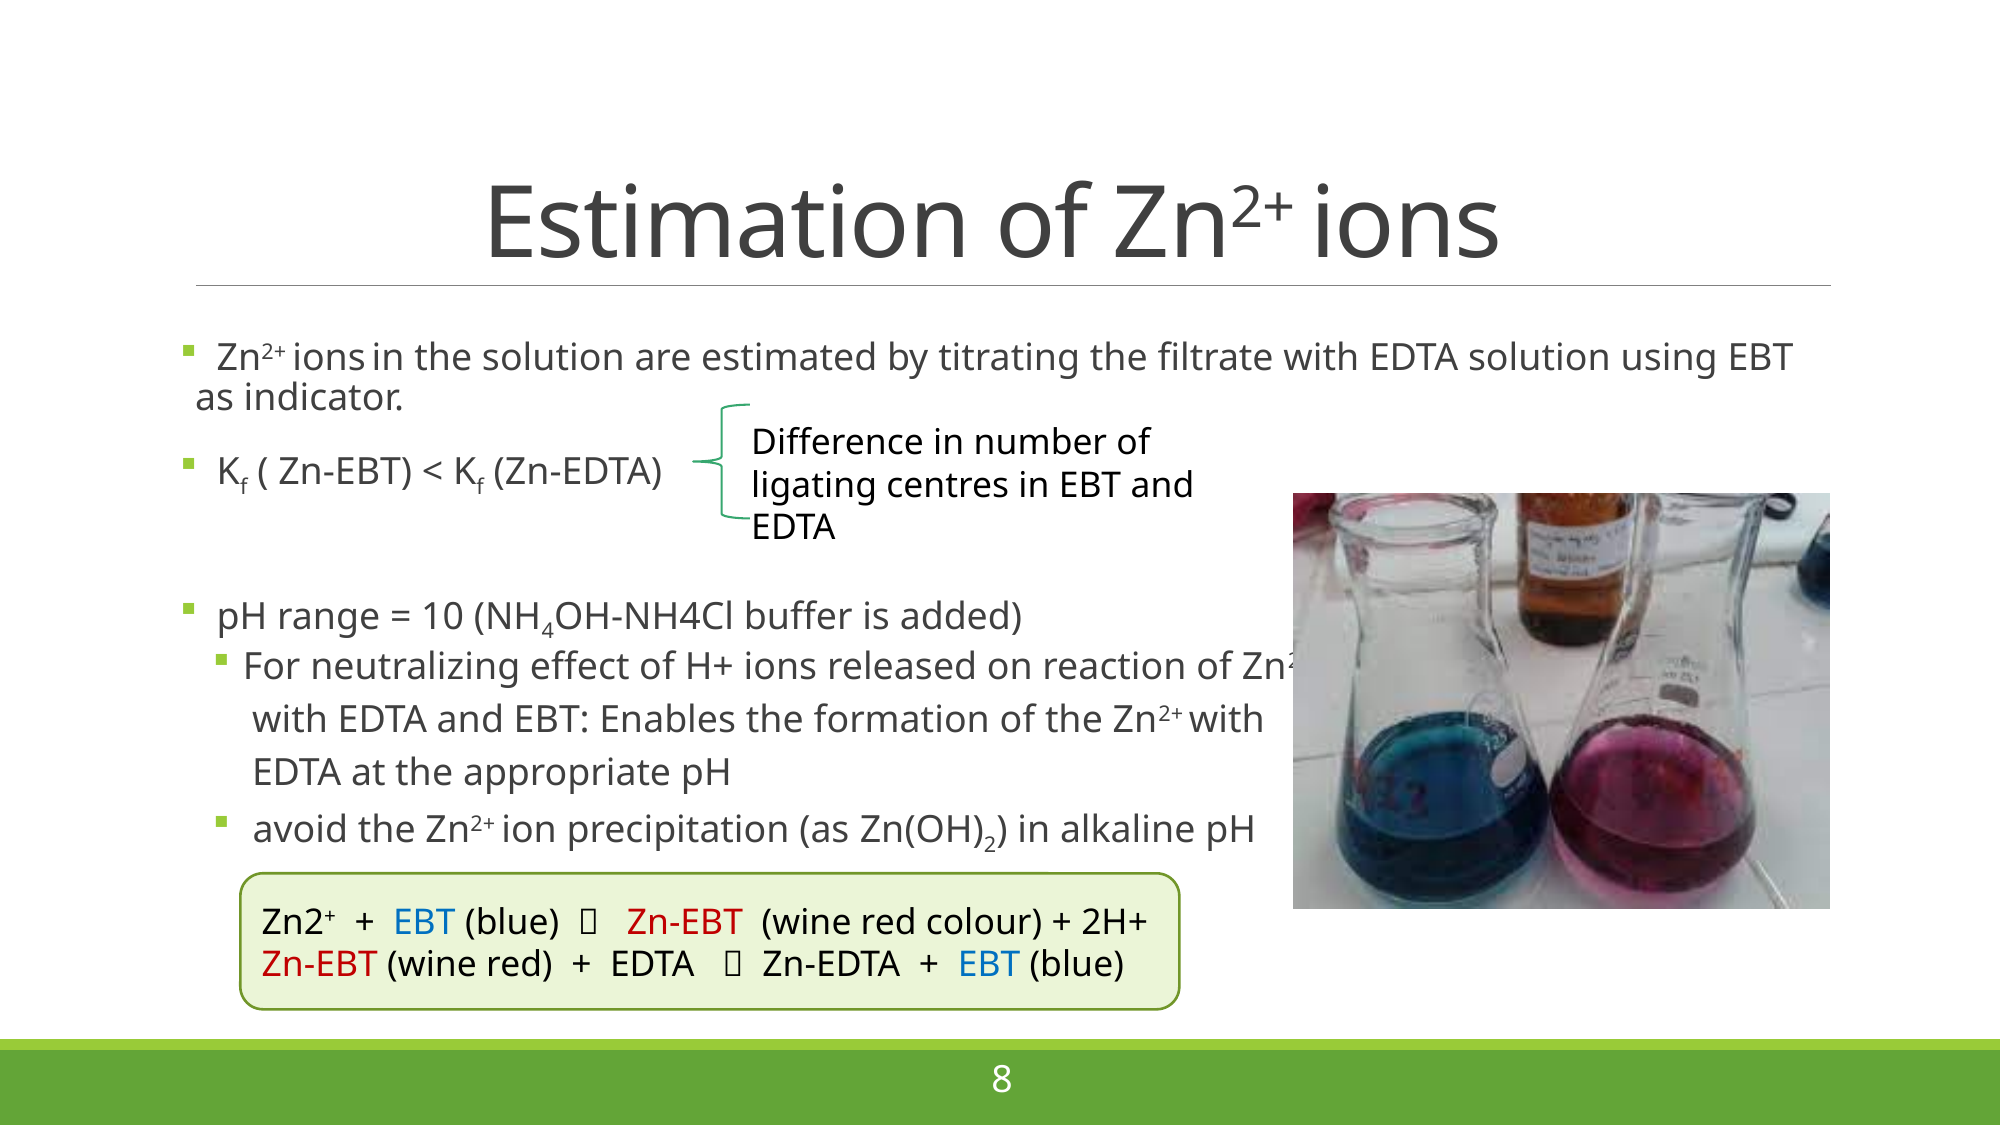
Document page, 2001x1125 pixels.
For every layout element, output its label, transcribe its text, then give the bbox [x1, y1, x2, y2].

text_box 8 [976, 1047, 1030, 1108]
text_box Zn2+ + EBT (blue)  Zn-EBT (wine red colour) + 2H+ Zn-EBT (wine red) + EDTA  Zn-EDTA + EBT (blue) [238, 871, 1181, 1011]
picture [1292, 493, 1831, 910]
text_box Difference in number of ligating centres in EBT and EDTA [736, 411, 1274, 555]
list Zn2+ ions in the solution are estimated by titrating the filtrate with EDTA solution using EBT as indicator. Kf ( Zn-EBT) < Kf (Zn-EDTA) pH range = 10 (NH4OH-NH4Cl buffer is added) For neutralizing effect of H+ ions released on reaction of Zn2+ with EDTA and EBT: Enables the formation of the Zn2+ with EDTA at the appropriate pH avoid the Zn2+ ion precipitation (as Zn(OH)2) in alkaline pH [180, 330, 1830, 991]
text_box [692, 403, 750, 520]
title Estimation of Zn2+ ions [180, 47, 1830, 285]
